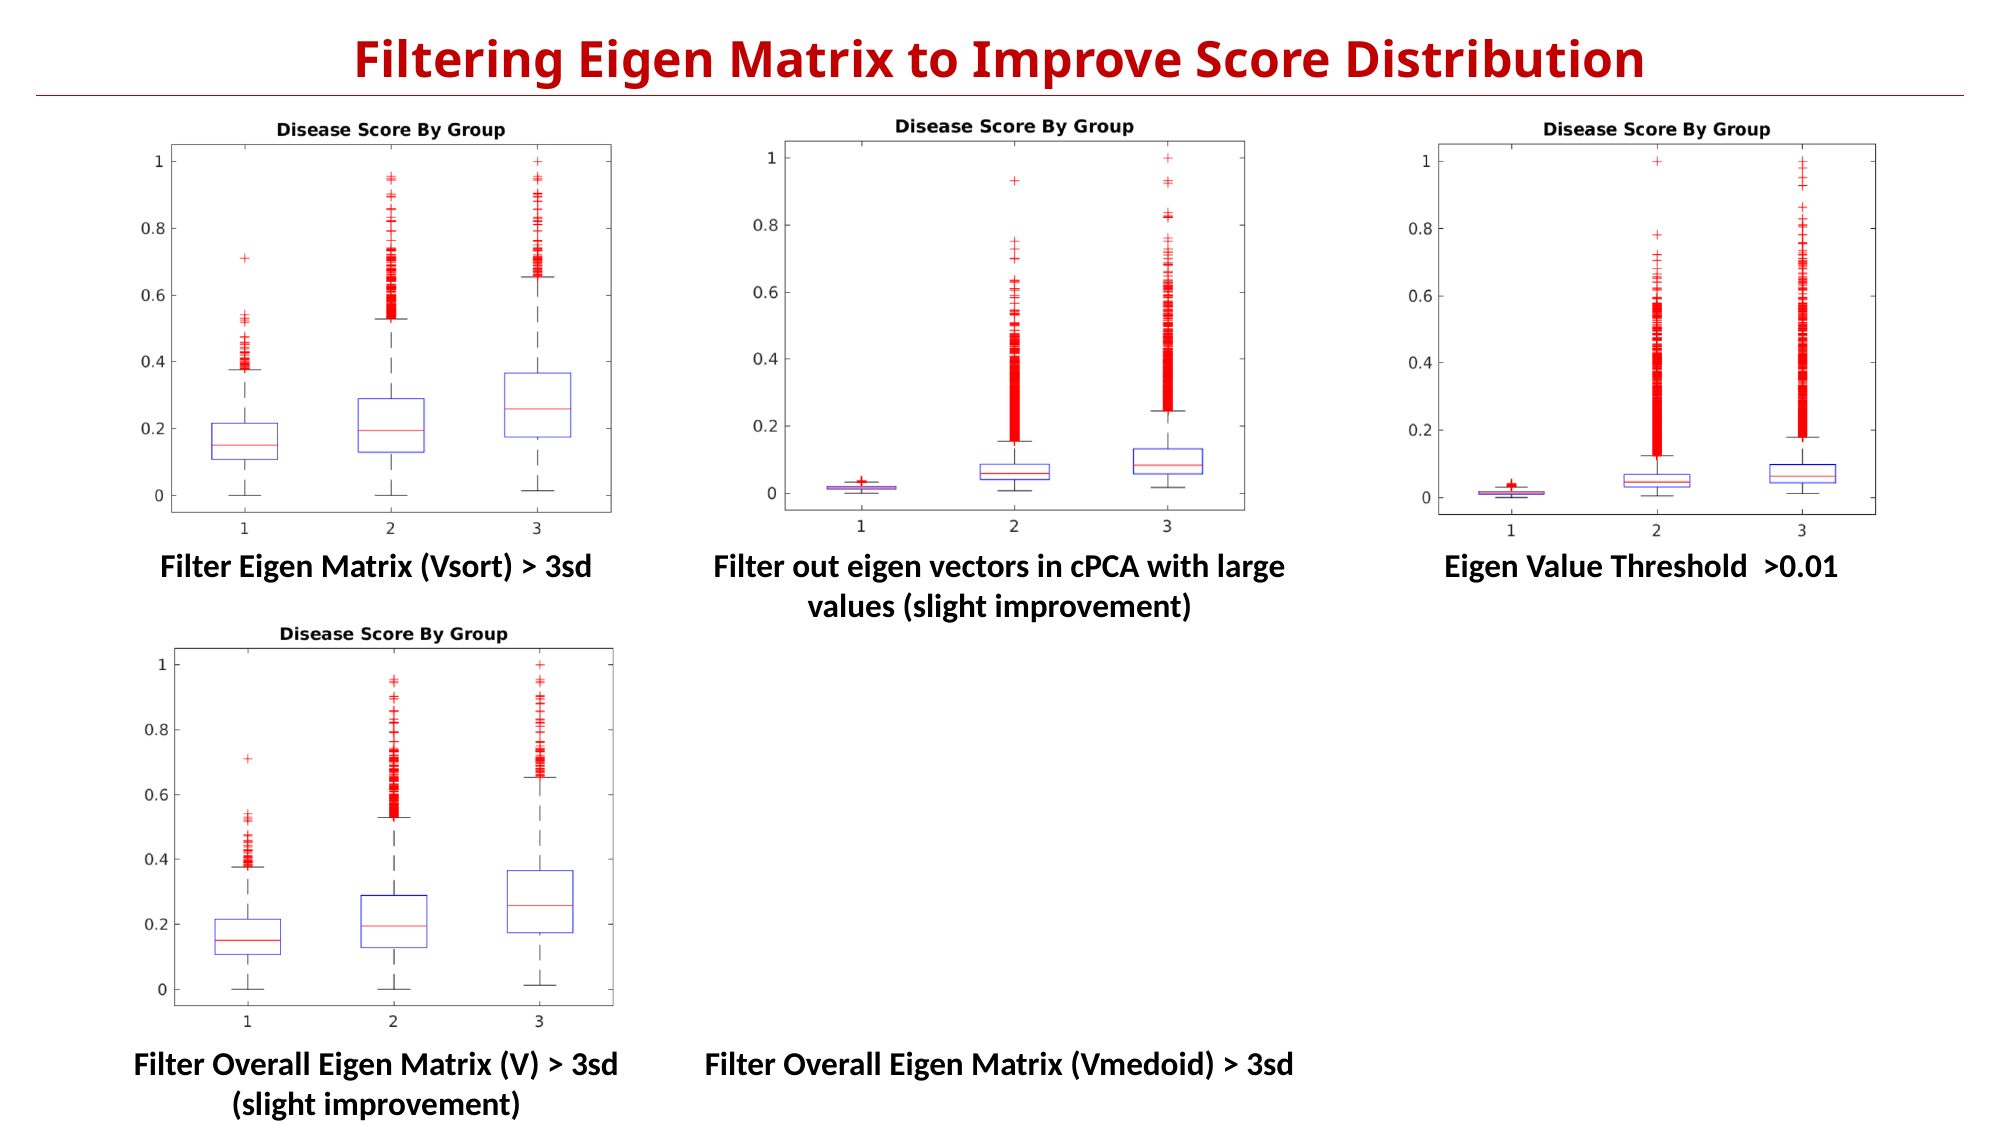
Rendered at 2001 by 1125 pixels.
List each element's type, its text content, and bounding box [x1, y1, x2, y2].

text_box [0, 9, 2000, 96]
text_box Eigen Value Threshold >0.01 [1333, 536, 1950, 592]
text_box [1404, 116, 1880, 541]
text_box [749, 118, 1251, 537]
text_box Filter Overall Eigen Matrix (V) > 3sd (slight improvement) [86, 1034, 667, 1125]
picture [139, 625, 614, 1030]
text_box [139, 116, 614, 541]
text_box Filter Overall Eigen Matrix (Vmedoid) > 3sd [666, 1034, 1334, 1090]
text_box Filter out eigen vectors in cPCA with large values (slight improvement) [666, 536, 1334, 632]
text_box Filter Eigen Matrix (Vsort) > 3sd [86, 536, 666, 592]
